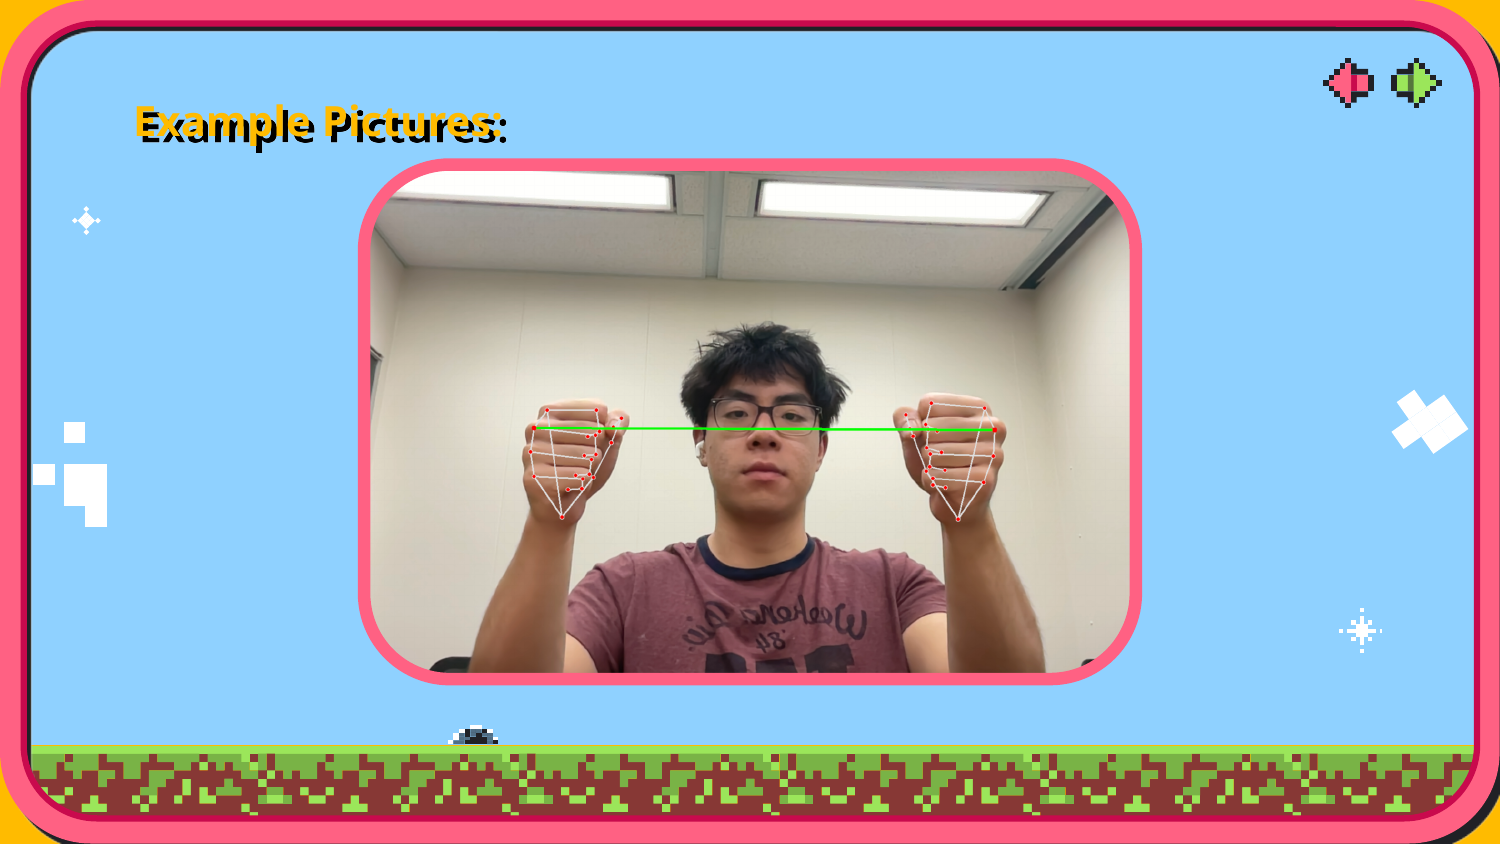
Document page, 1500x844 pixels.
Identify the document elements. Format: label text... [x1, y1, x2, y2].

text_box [1390, 57, 1442, 109]
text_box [75, 210, 97, 231]
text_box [1339, 607, 1383, 653]
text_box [1322, 57, 1374, 109]
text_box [32, 421, 107, 528]
title Example Pictures: [118, 72, 1382, 167]
picture [363, 164, 1137, 680]
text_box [1391, 389, 1456, 455]
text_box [447, 725, 499, 745]
